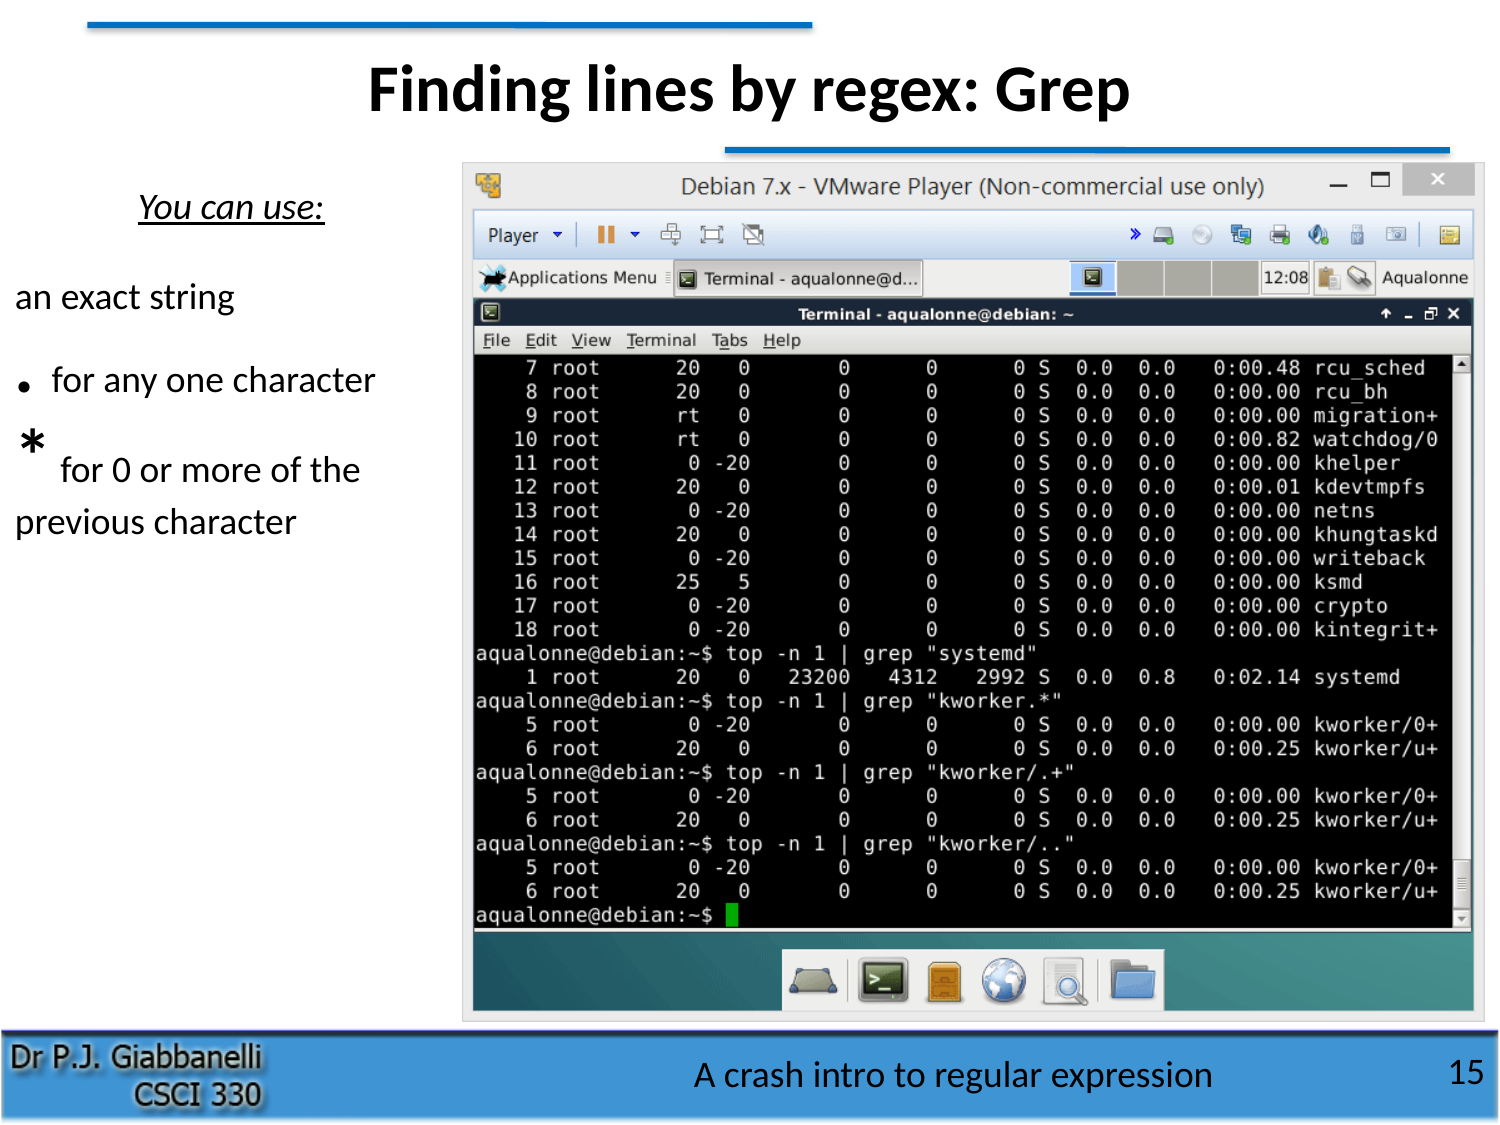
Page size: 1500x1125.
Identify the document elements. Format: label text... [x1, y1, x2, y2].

picture [0, 1026, 1500, 1125]
text_box Finding lines by regex: Grep [0, 37, 1500, 133]
text_box You can use: an exact string . for any one character * for 0 or more of the previous character [0, 174, 455, 550]
picture [462, 162, 1486, 1022]
